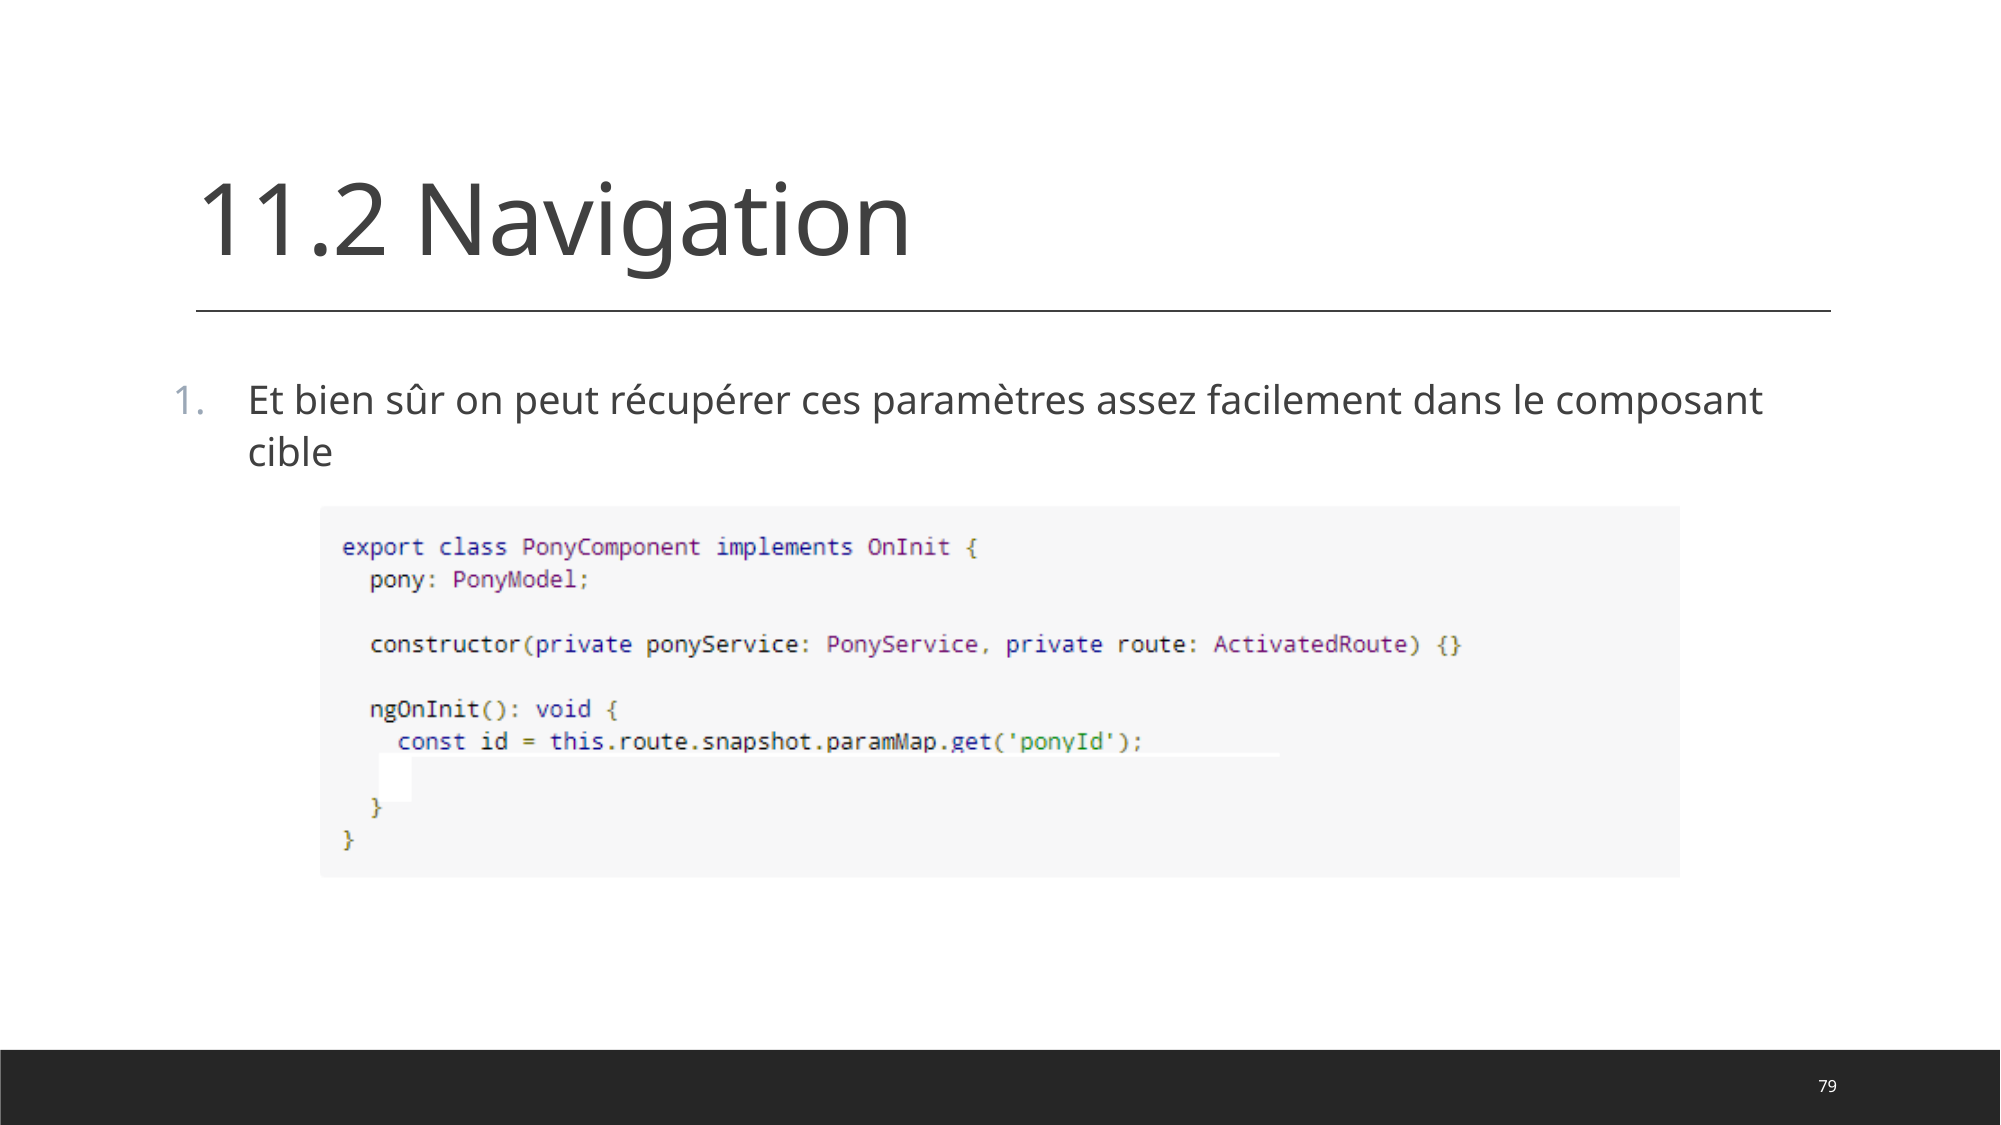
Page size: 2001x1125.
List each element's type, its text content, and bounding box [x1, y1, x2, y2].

slide_number 79 [1803, 1057, 1932, 1118]
title 11.2 Navigation [180, 47, 1830, 285]
picture [319, 502, 1681, 886]
list Et bien sûr on peut récupérer ces paramètres assez facilement dans le composant cible [172, 363, 1823, 980]
